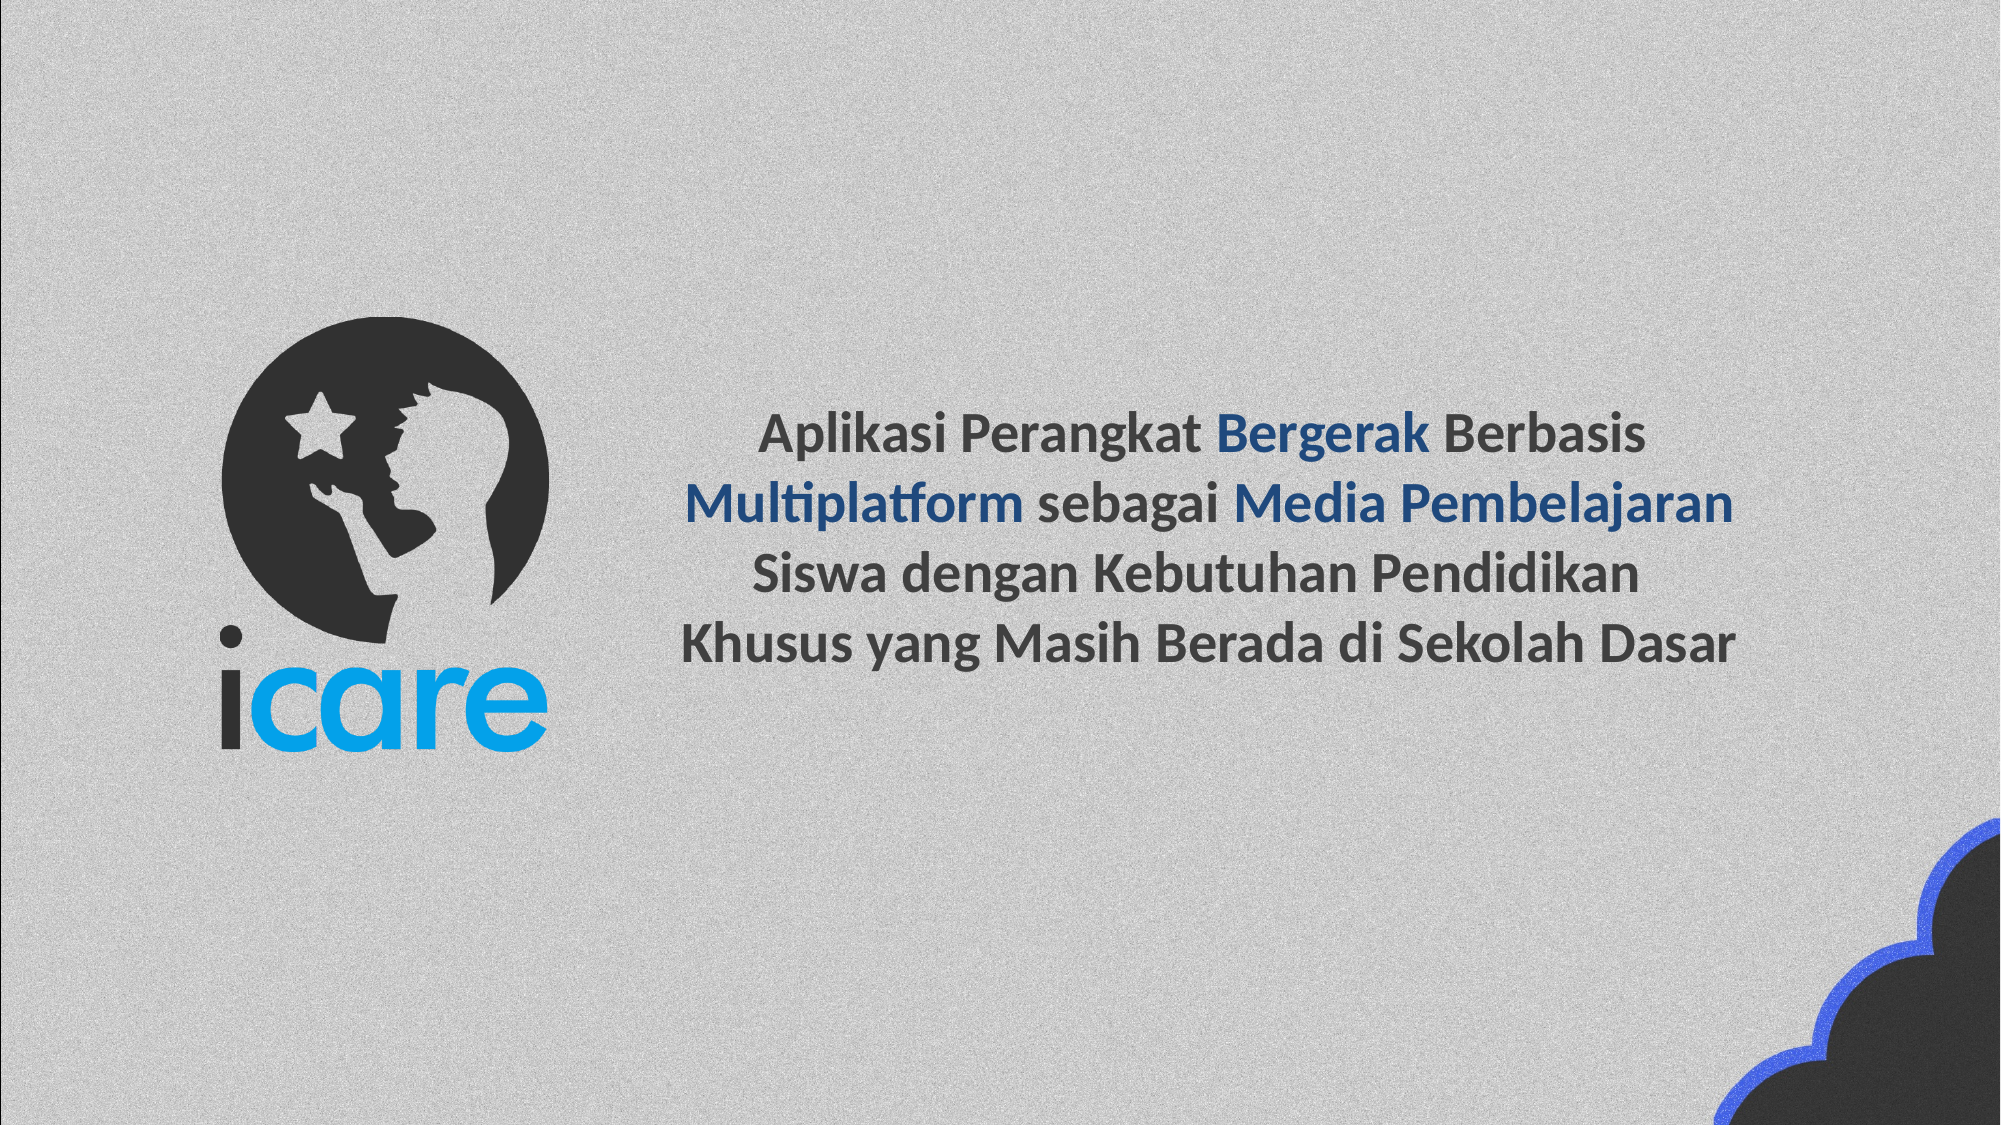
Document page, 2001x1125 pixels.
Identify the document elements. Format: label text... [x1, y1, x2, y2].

text_box Aplikasi Perangkat Bergerak Berbasis Multiplatform sebagai Media Pembelajaran Siswa dengan Kebutuhan Pendidikan Khusus yang Masih Berada di Sekolah Dasar [666, 386, 1753, 682]
picture [0, 0, 2001, 1125]
